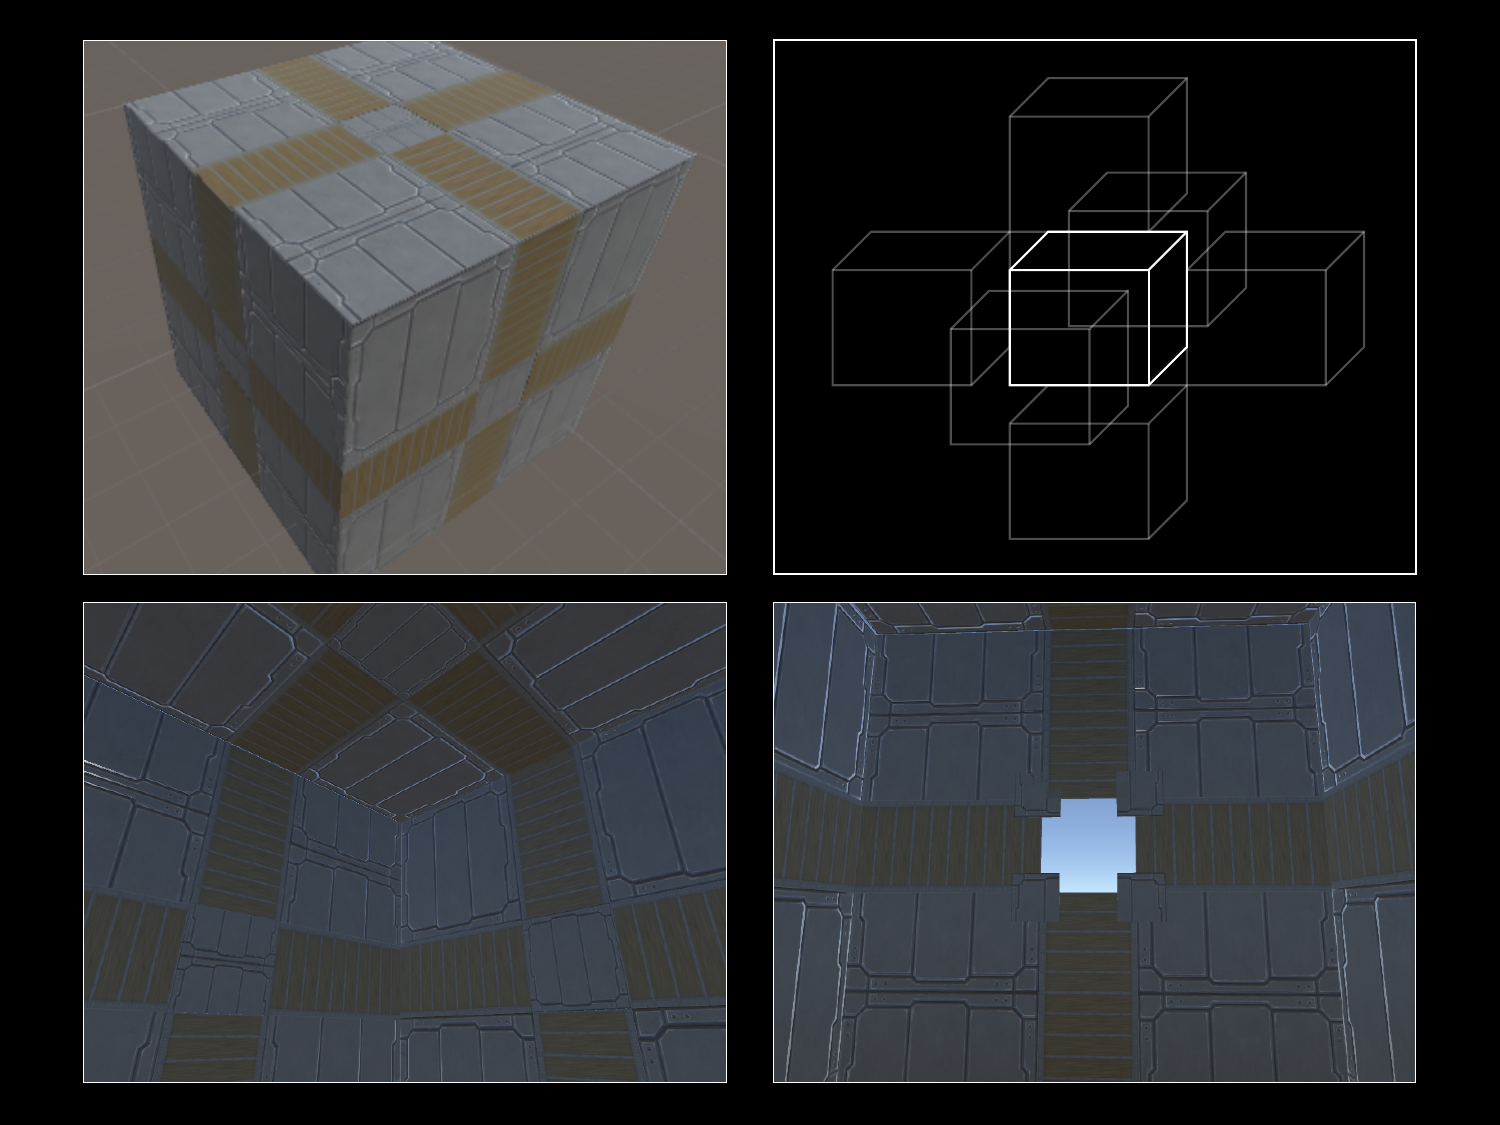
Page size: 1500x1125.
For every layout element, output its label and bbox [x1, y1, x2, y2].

text_box [773, 39, 1417, 575]
picture [83, 602, 727, 1083]
picture [773, 602, 1416, 1083]
picture [83, 40, 727, 575]
